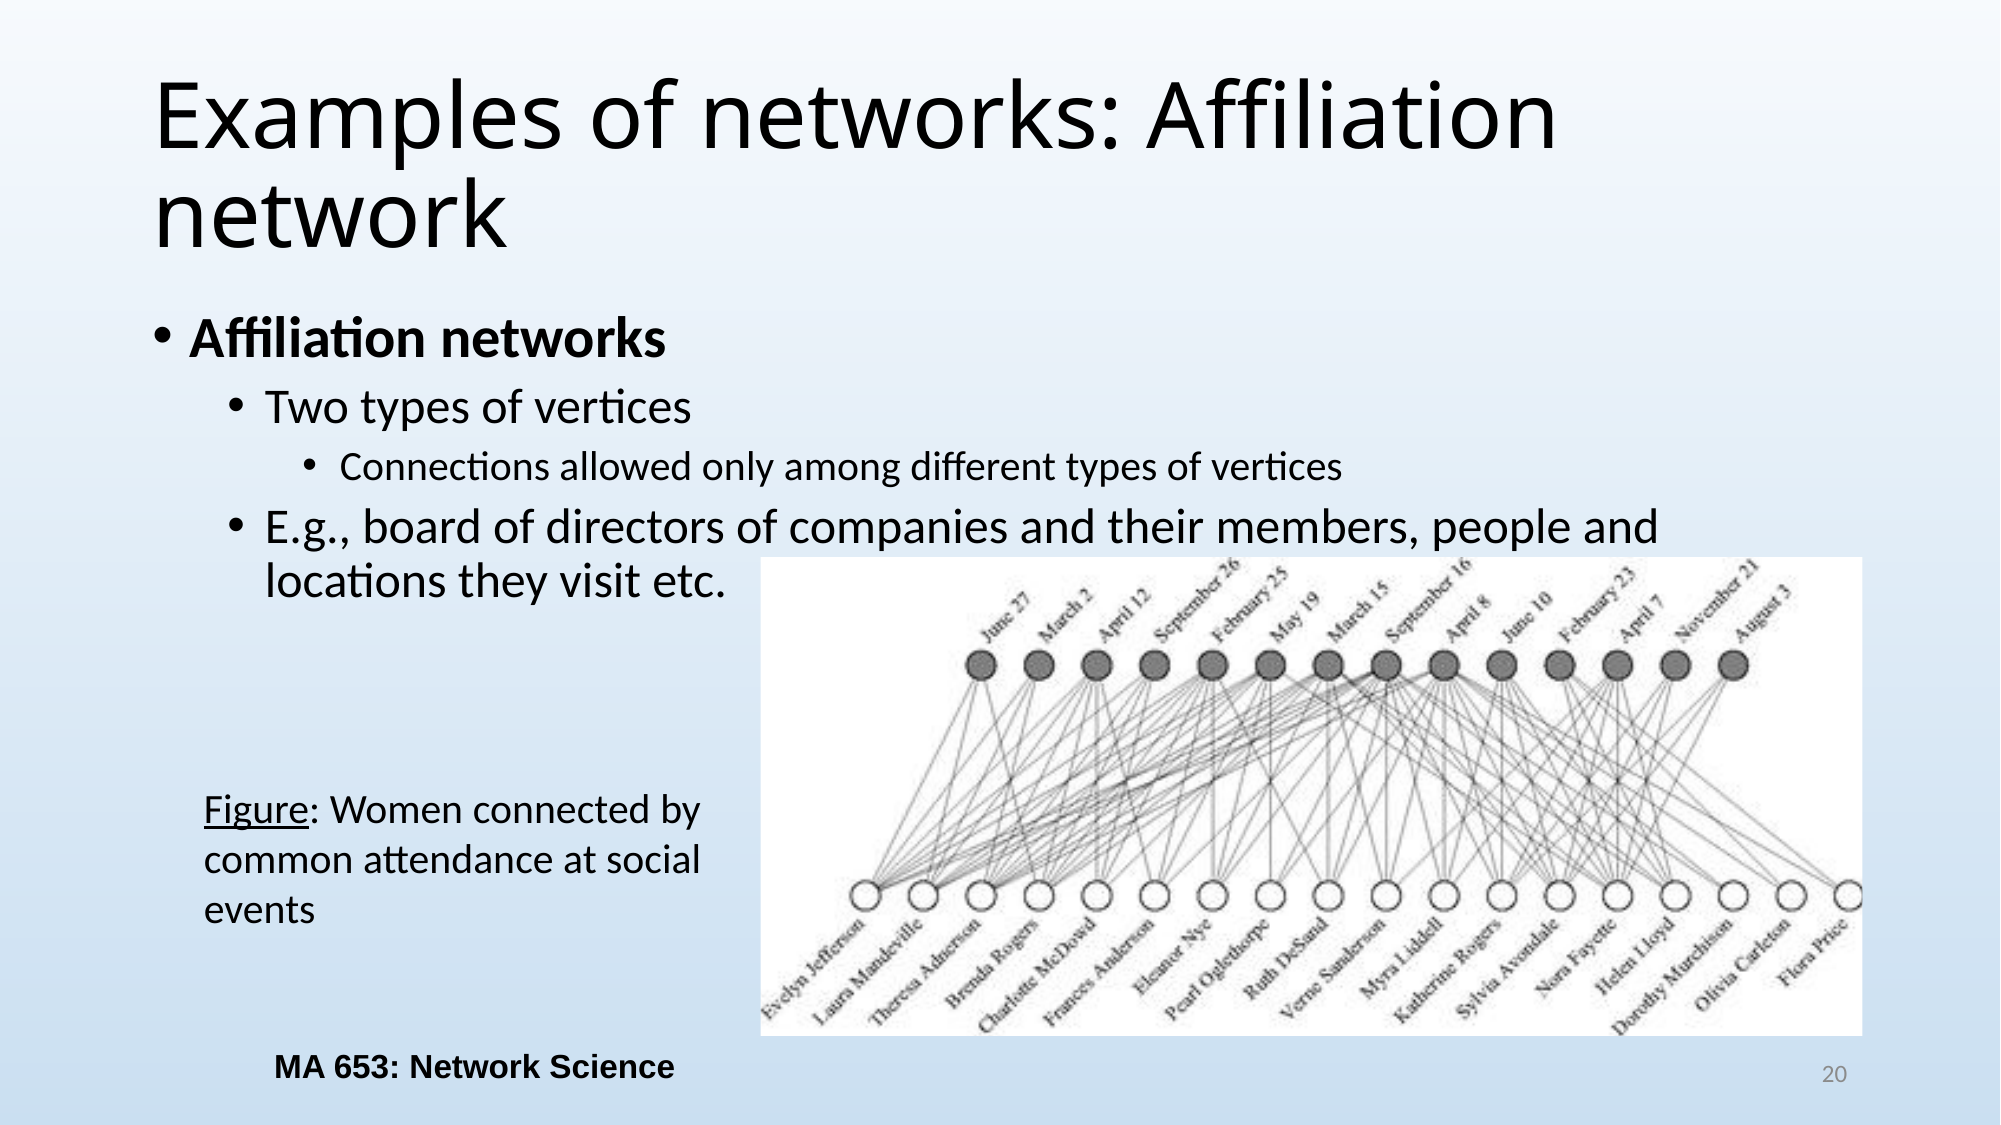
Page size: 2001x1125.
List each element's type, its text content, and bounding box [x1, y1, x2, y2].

title Examples of networks: Affiliation network [137, 59, 1863, 278]
list Affiliation networks Two types of vertices Connections allowed only among different types of vertices E.g., board of directors of companies and their members, people and locations they visit etc. [137, 299, 1863, 1014]
picture [760, 557, 1863, 1036]
slide_number 20 [1412, 1042, 1863, 1103]
text_box Figure: Women connected by common attendance at social events [189, 774, 726, 940]
footer MA 653: Network Science [137, 1035, 813, 1096]
